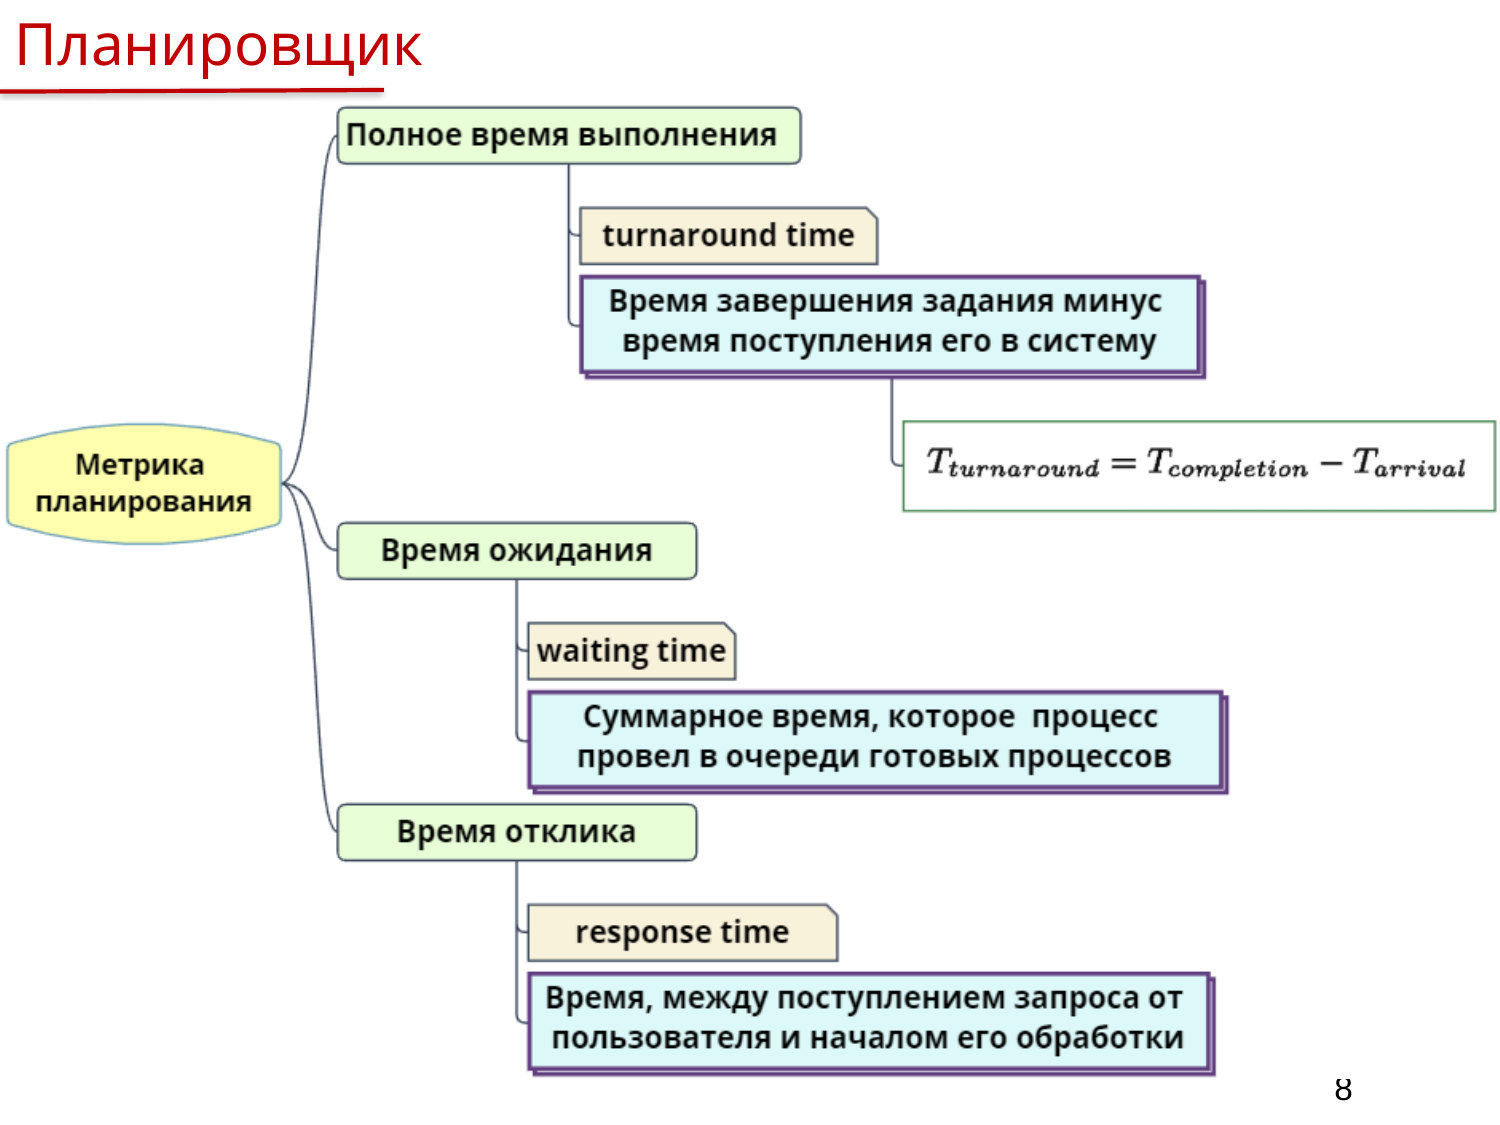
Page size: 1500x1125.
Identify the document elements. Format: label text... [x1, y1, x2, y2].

text_box Планировщик [0, 0, 1500, 85]
picture [0, 101, 1500, 1079]
slide_number 8 [1187, 1087, 1500, 1125]
